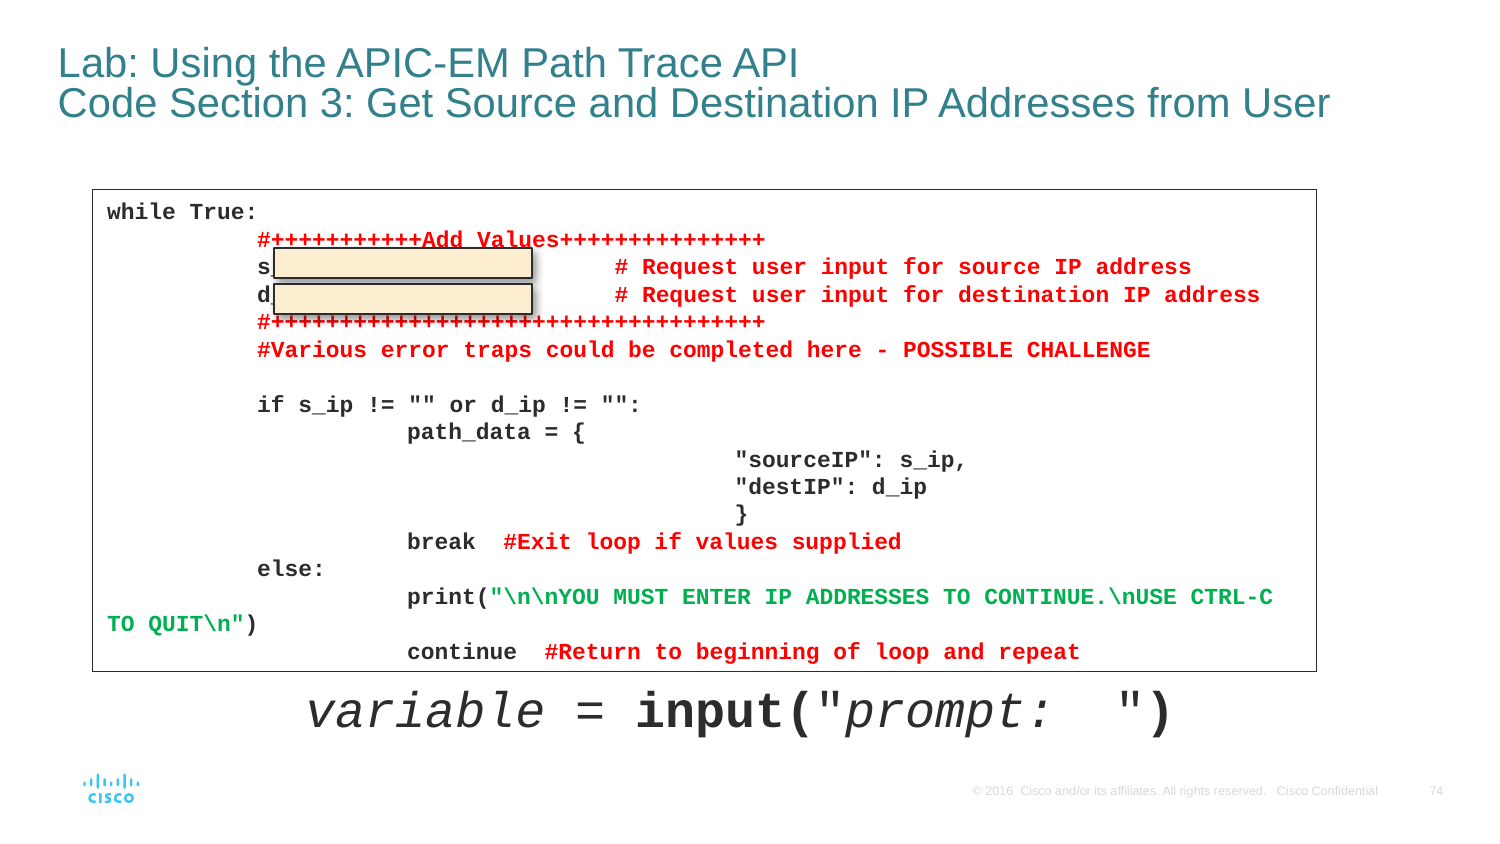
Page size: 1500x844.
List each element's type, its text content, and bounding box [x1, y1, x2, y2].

title Lab: Using the APIC-EM Path Trace API Code Section 3: Get Source and Destination IP Addresses from User [42, 25, 1412, 146]
text_box [272, 282, 534, 316]
text_box while True: #+++++++++++Add Values+++++++++++++++ s_ip = # Request user input for source IP address d_ip = # Request user input for destination IP address #++++++++++++++++++++++++++++++++++++ #Various error traps could be completed here - POSSIBLE CHALLENGE if s_ip != "" or d_ip != "": path_data = { "sourceIP": s_ip, "destIP": d_ip } break #Exit loop if values supplied else: print("\n\nYOU MUST ENTER IP ADDRESSES TO CONTINUE.\nUSE CTRL-C TO QUIT\n") continue #Return to beginning of loop and repeat [92, 189, 1317, 672]
text_box variable = input("prompt: ") [290, 669, 1191, 745]
text_box [272, 246, 534, 280]
